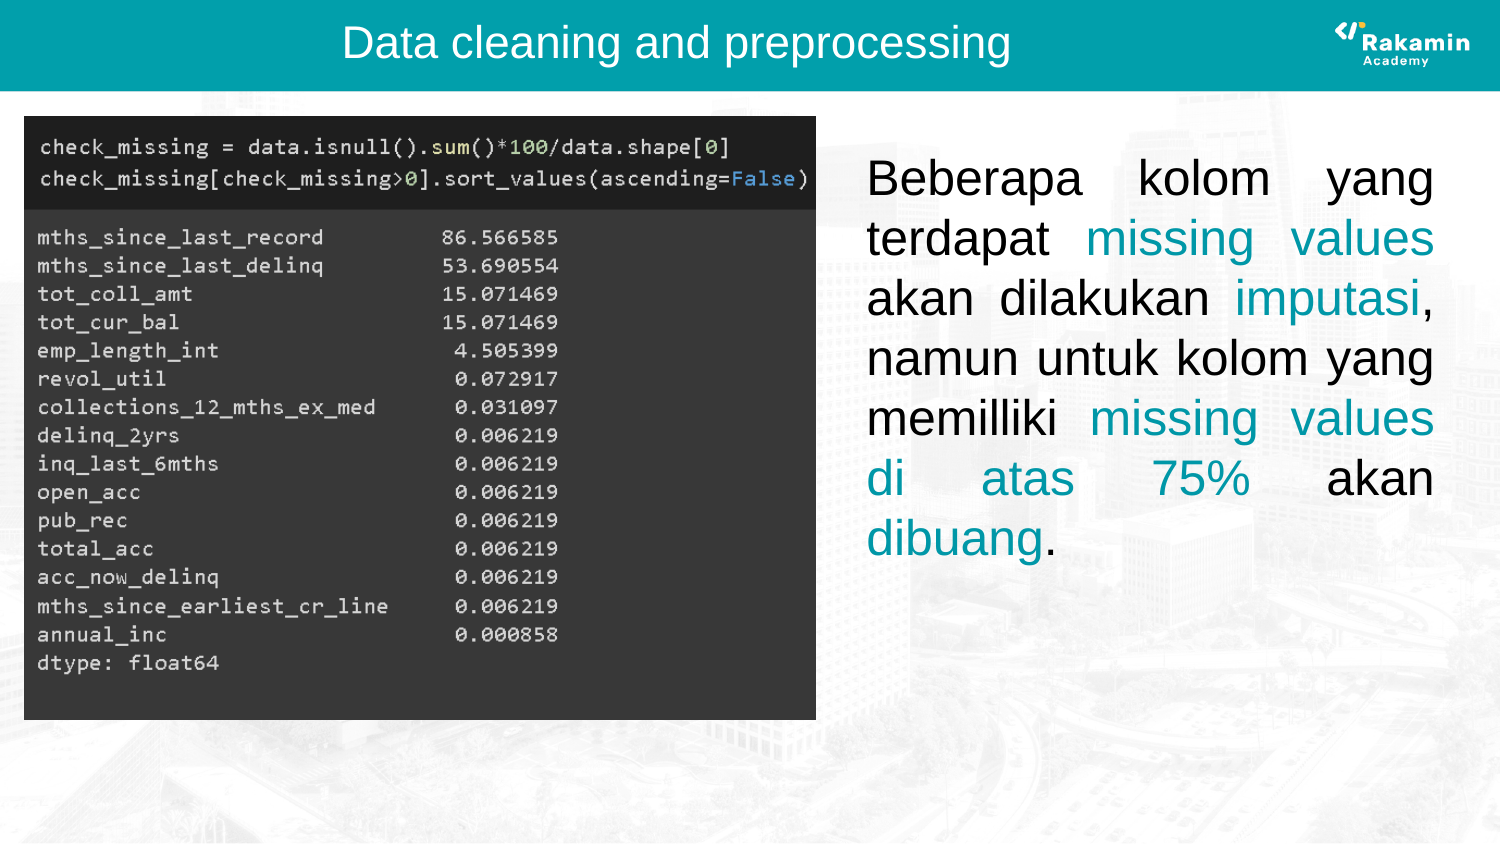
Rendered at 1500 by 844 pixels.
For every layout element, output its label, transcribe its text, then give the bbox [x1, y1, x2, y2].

picture [0, 0, 1500, 844]
title Data cleaning and preprocessing [51, 0, 1304, 92]
text_box Beberapa kolom yang terdapat missing values akan dilakukan imputasi, namun untuk kolom yang memilliki missing values di atas 75% akan dibuang. [851, 130, 1450, 581]
